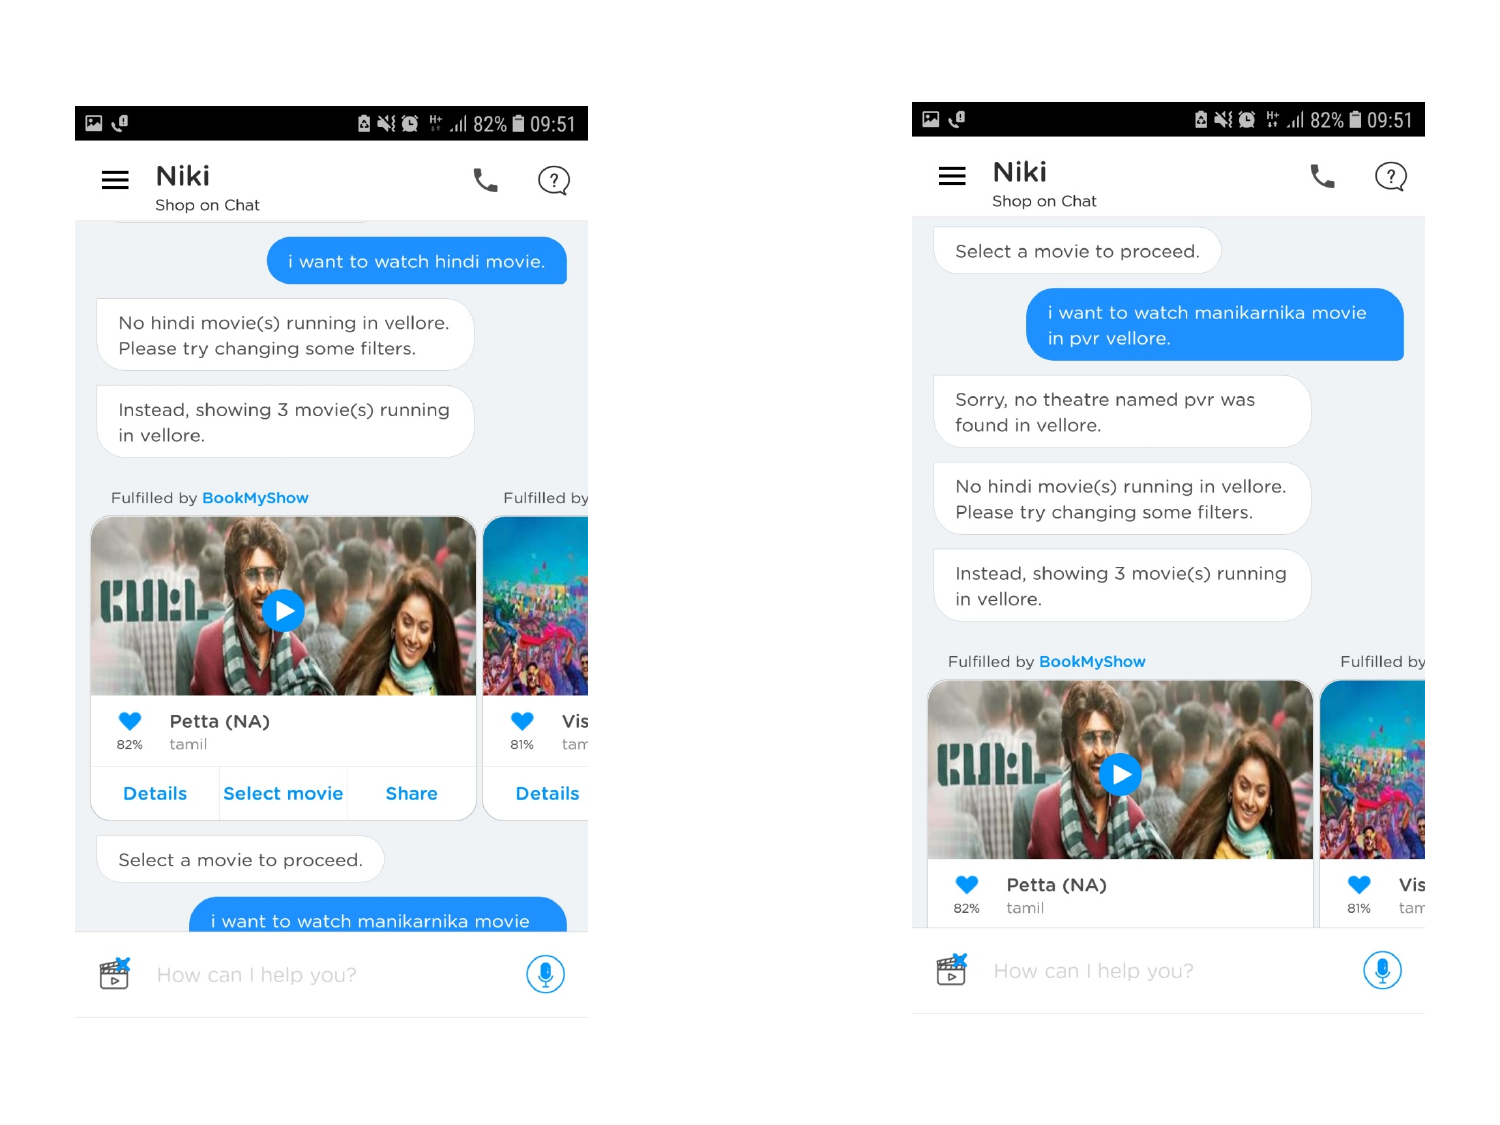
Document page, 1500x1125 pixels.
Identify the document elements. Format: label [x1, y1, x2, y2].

list [74, 106, 588, 1018]
picture [912, 102, 1426, 1014]
